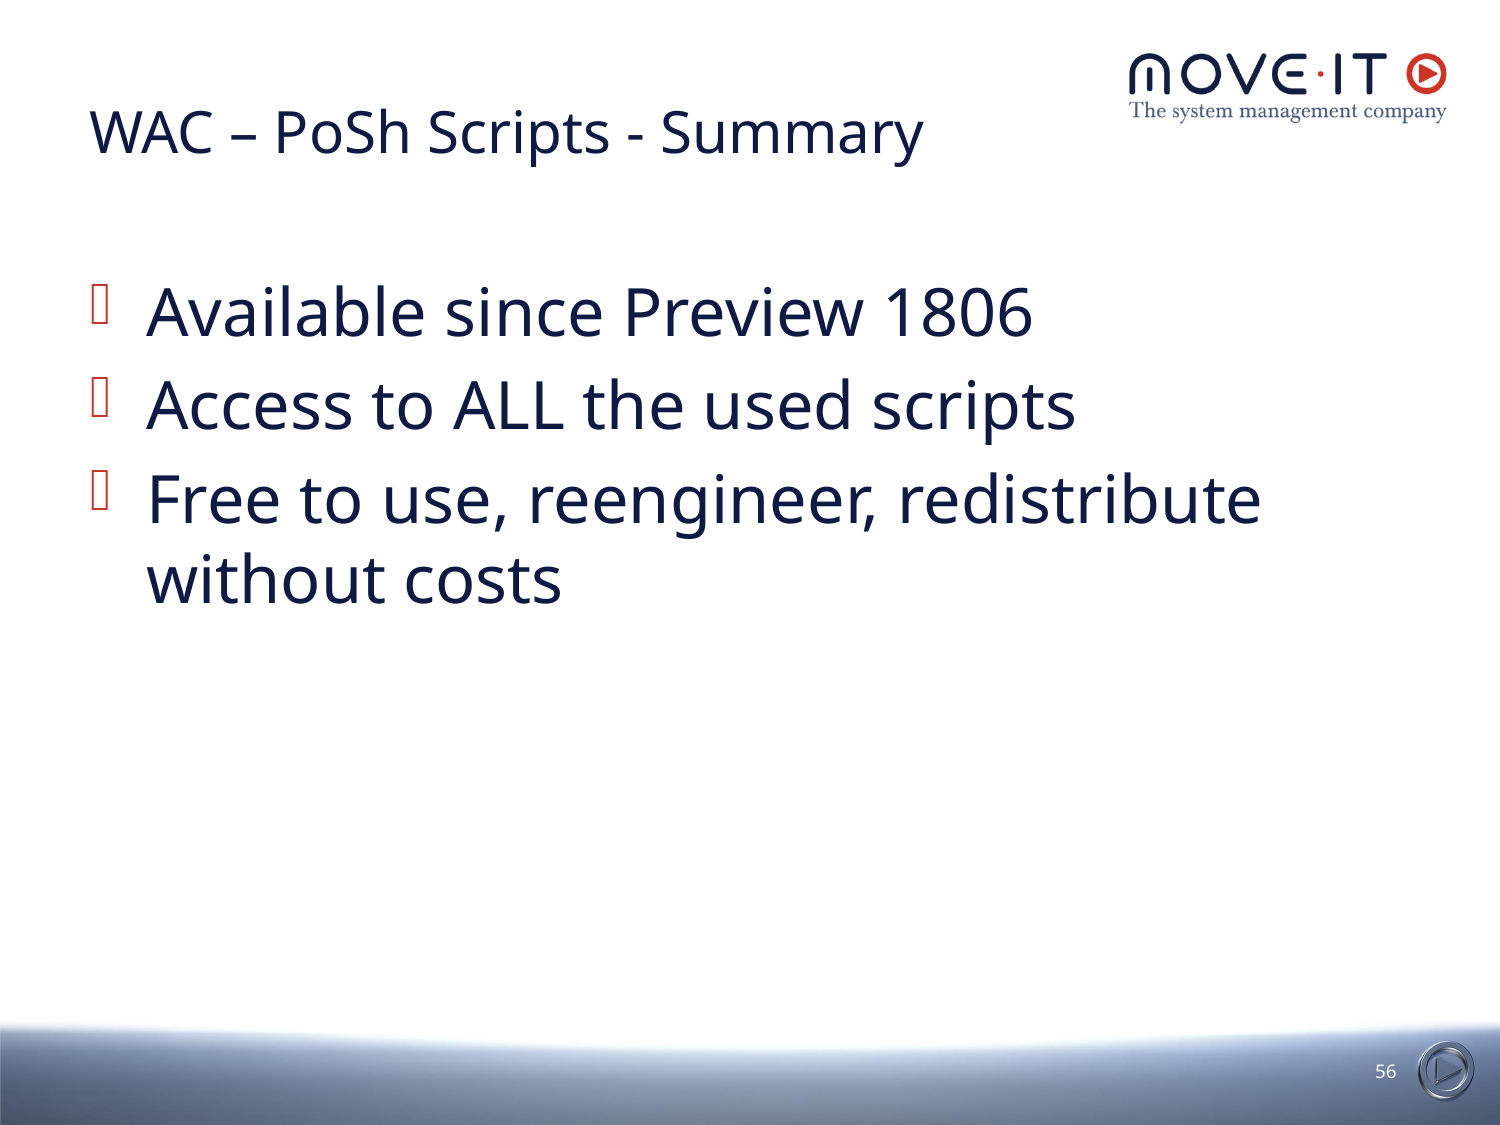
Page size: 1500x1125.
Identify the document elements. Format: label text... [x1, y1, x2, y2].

text_box <number> [1074, 1042, 1412, 1103]
text_box WAC – PoSh Scripts - Summary [74, 30, 1105, 231]
text_box Available since Preview 1806 Access to ALL the used scripts Free to use, reengineer, redistribute without costs [75, 262, 1425, 1005]
picture [0, 0, 1500, 1125]
